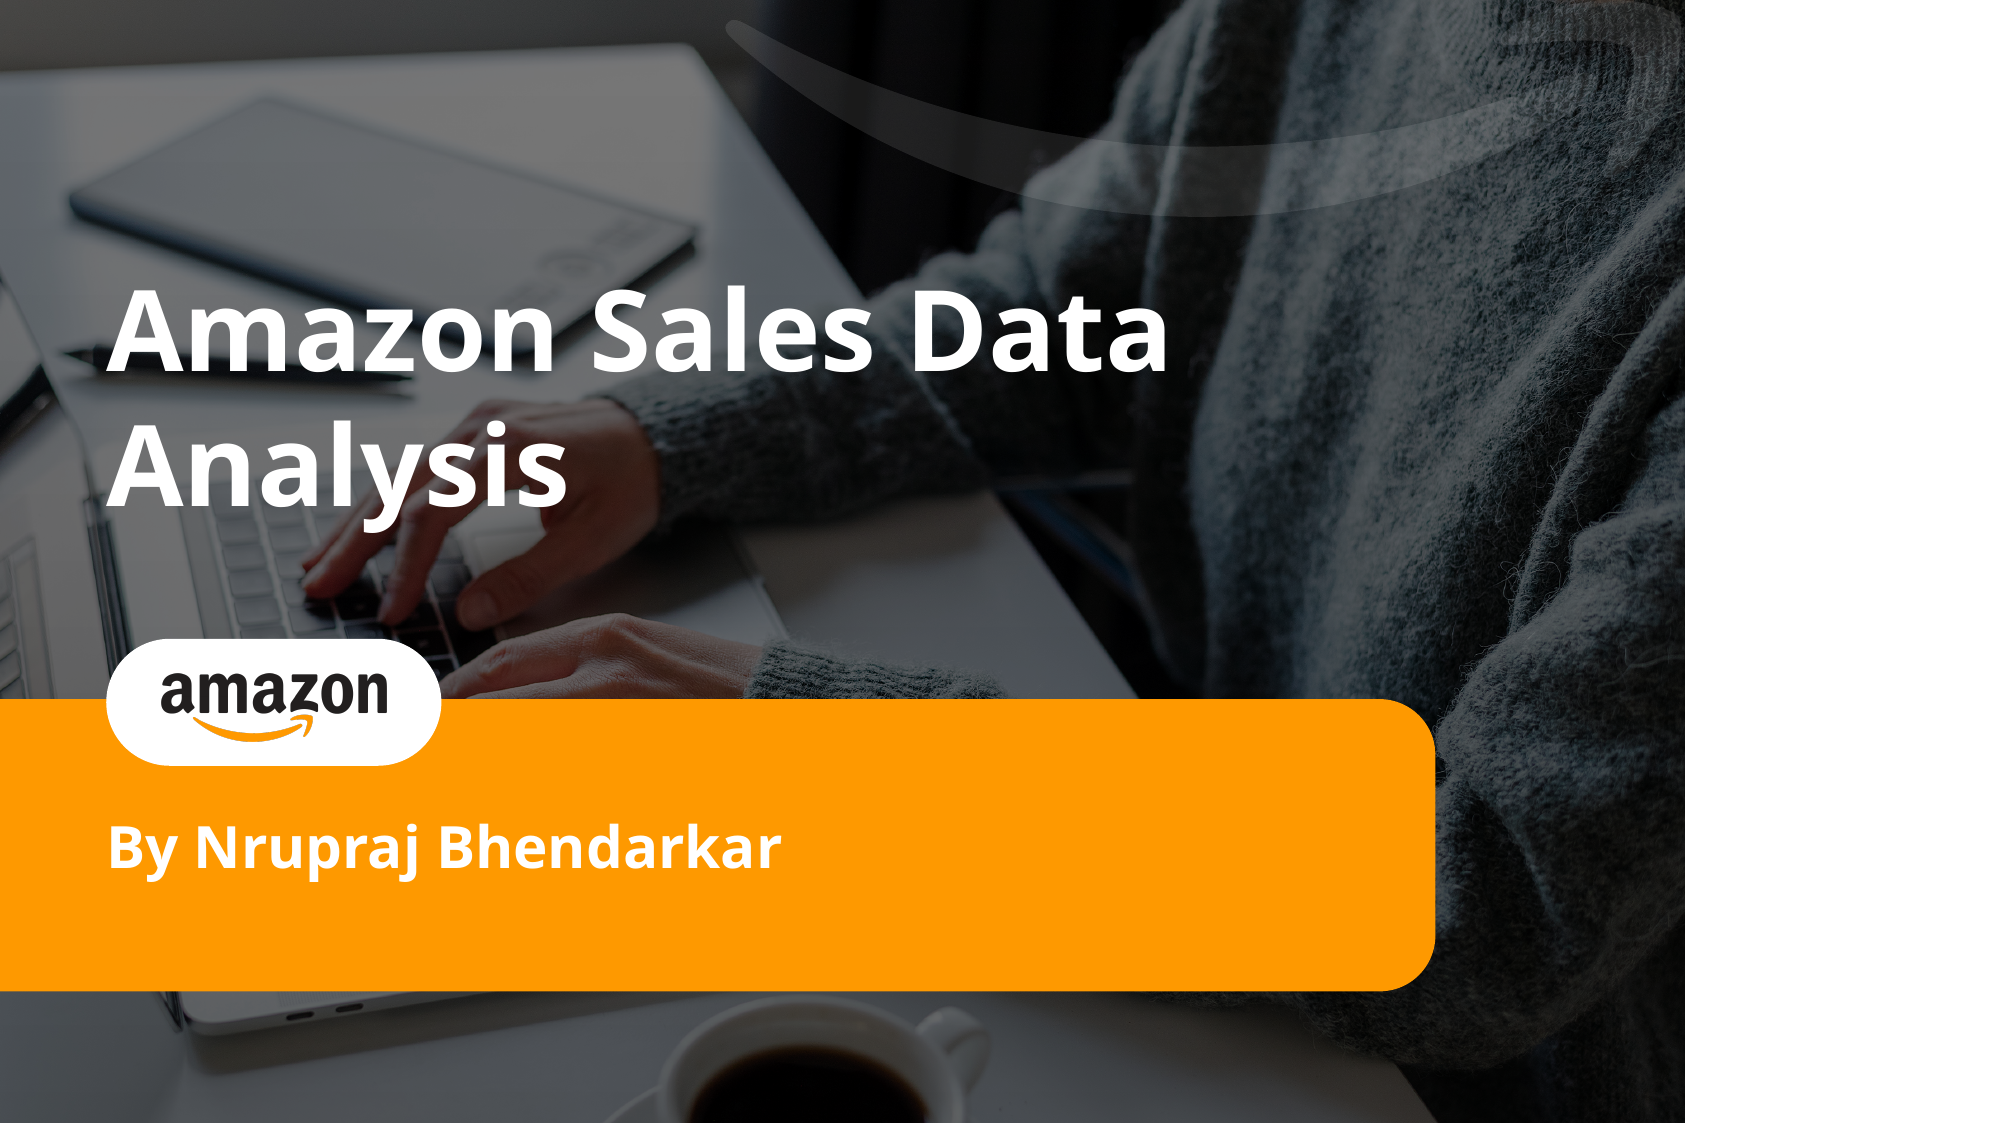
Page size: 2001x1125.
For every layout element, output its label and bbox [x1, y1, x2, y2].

picture [0, 0, 1685, 1123]
